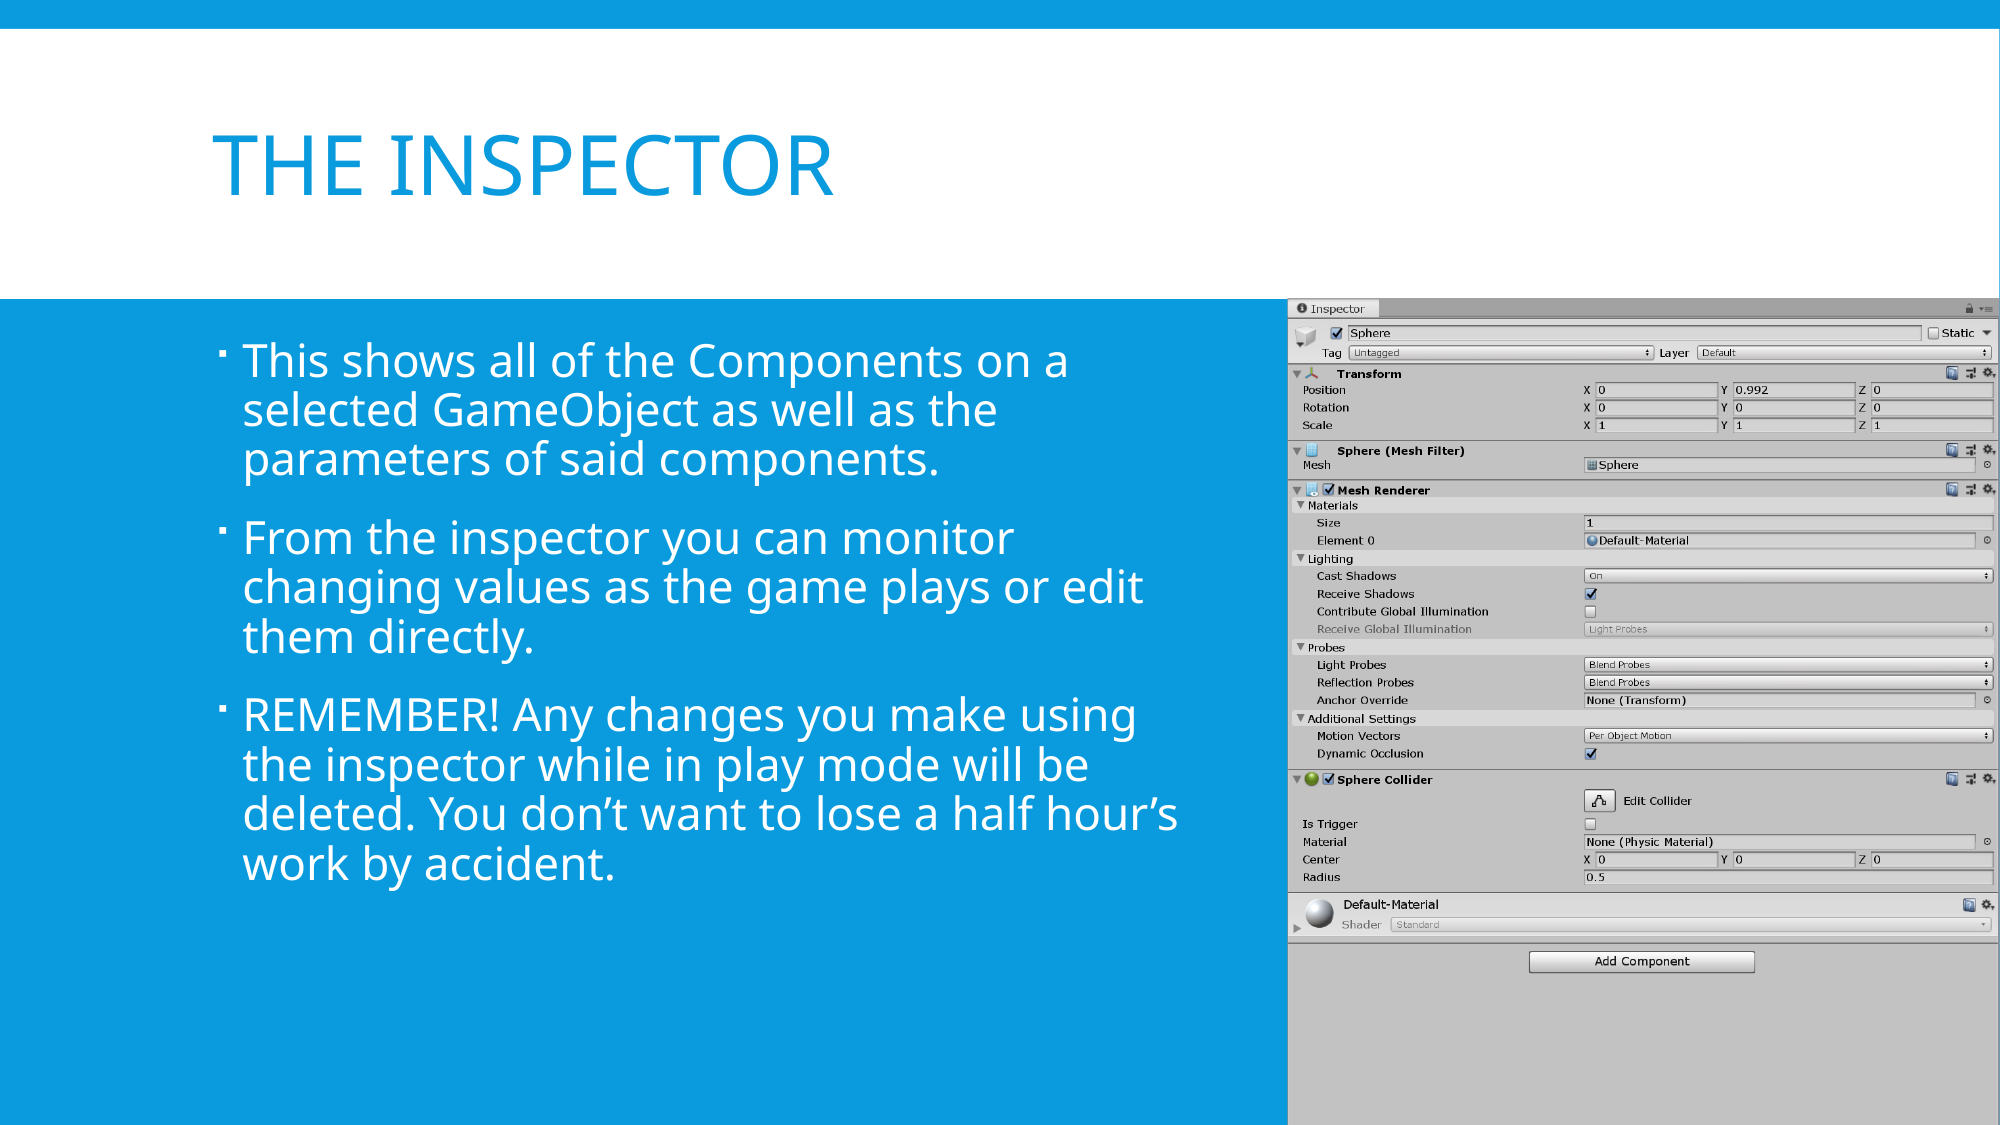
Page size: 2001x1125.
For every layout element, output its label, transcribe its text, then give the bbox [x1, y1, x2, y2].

title The Inspector [197, 46, 1803, 295]
picture [1288, 298, 2000, 1125]
list This shows all of the Components on a selected GameObject as well as the parameters of said components. From the inspector you can monitor changing values as the game plays or edit them directly. REMEMBER! Any changes you make using the inspector while in play mode will be deleted. You don’t want to lose a half hour’s work by accident. [197, 329, 1225, 1020]
